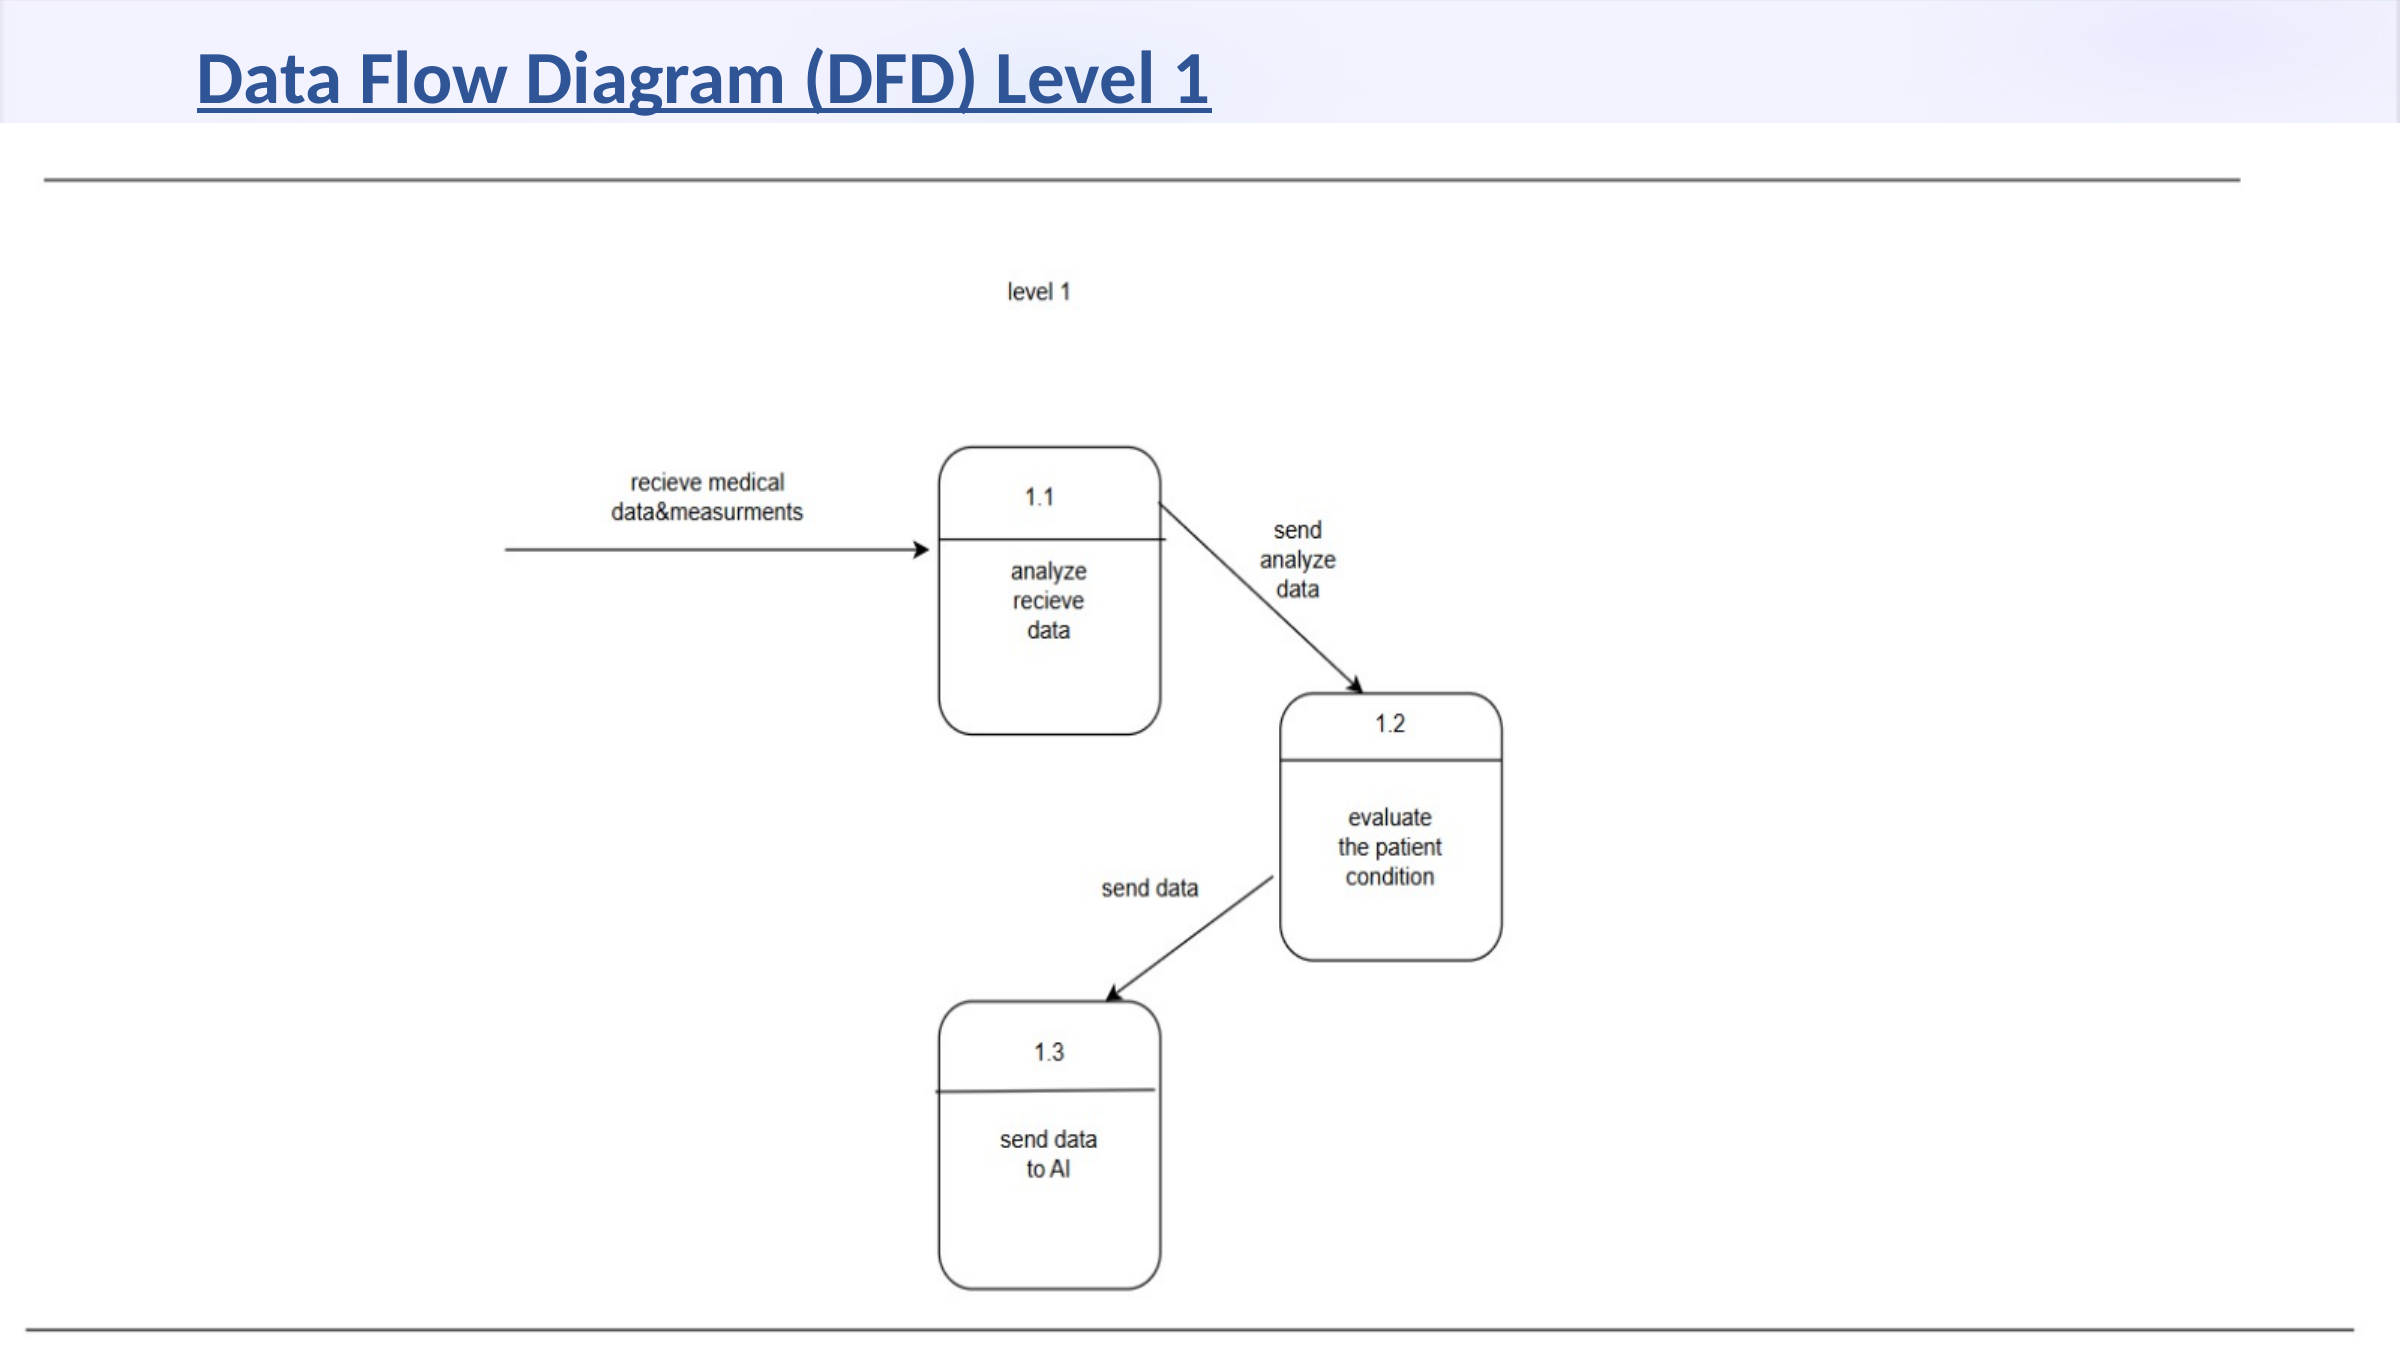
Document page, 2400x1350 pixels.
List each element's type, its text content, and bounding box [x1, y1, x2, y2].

text_box Data Flow Diagram (DFD) Level 1 [182, 20, 1383, 123]
picture [0, 123, 2400, 1350]
